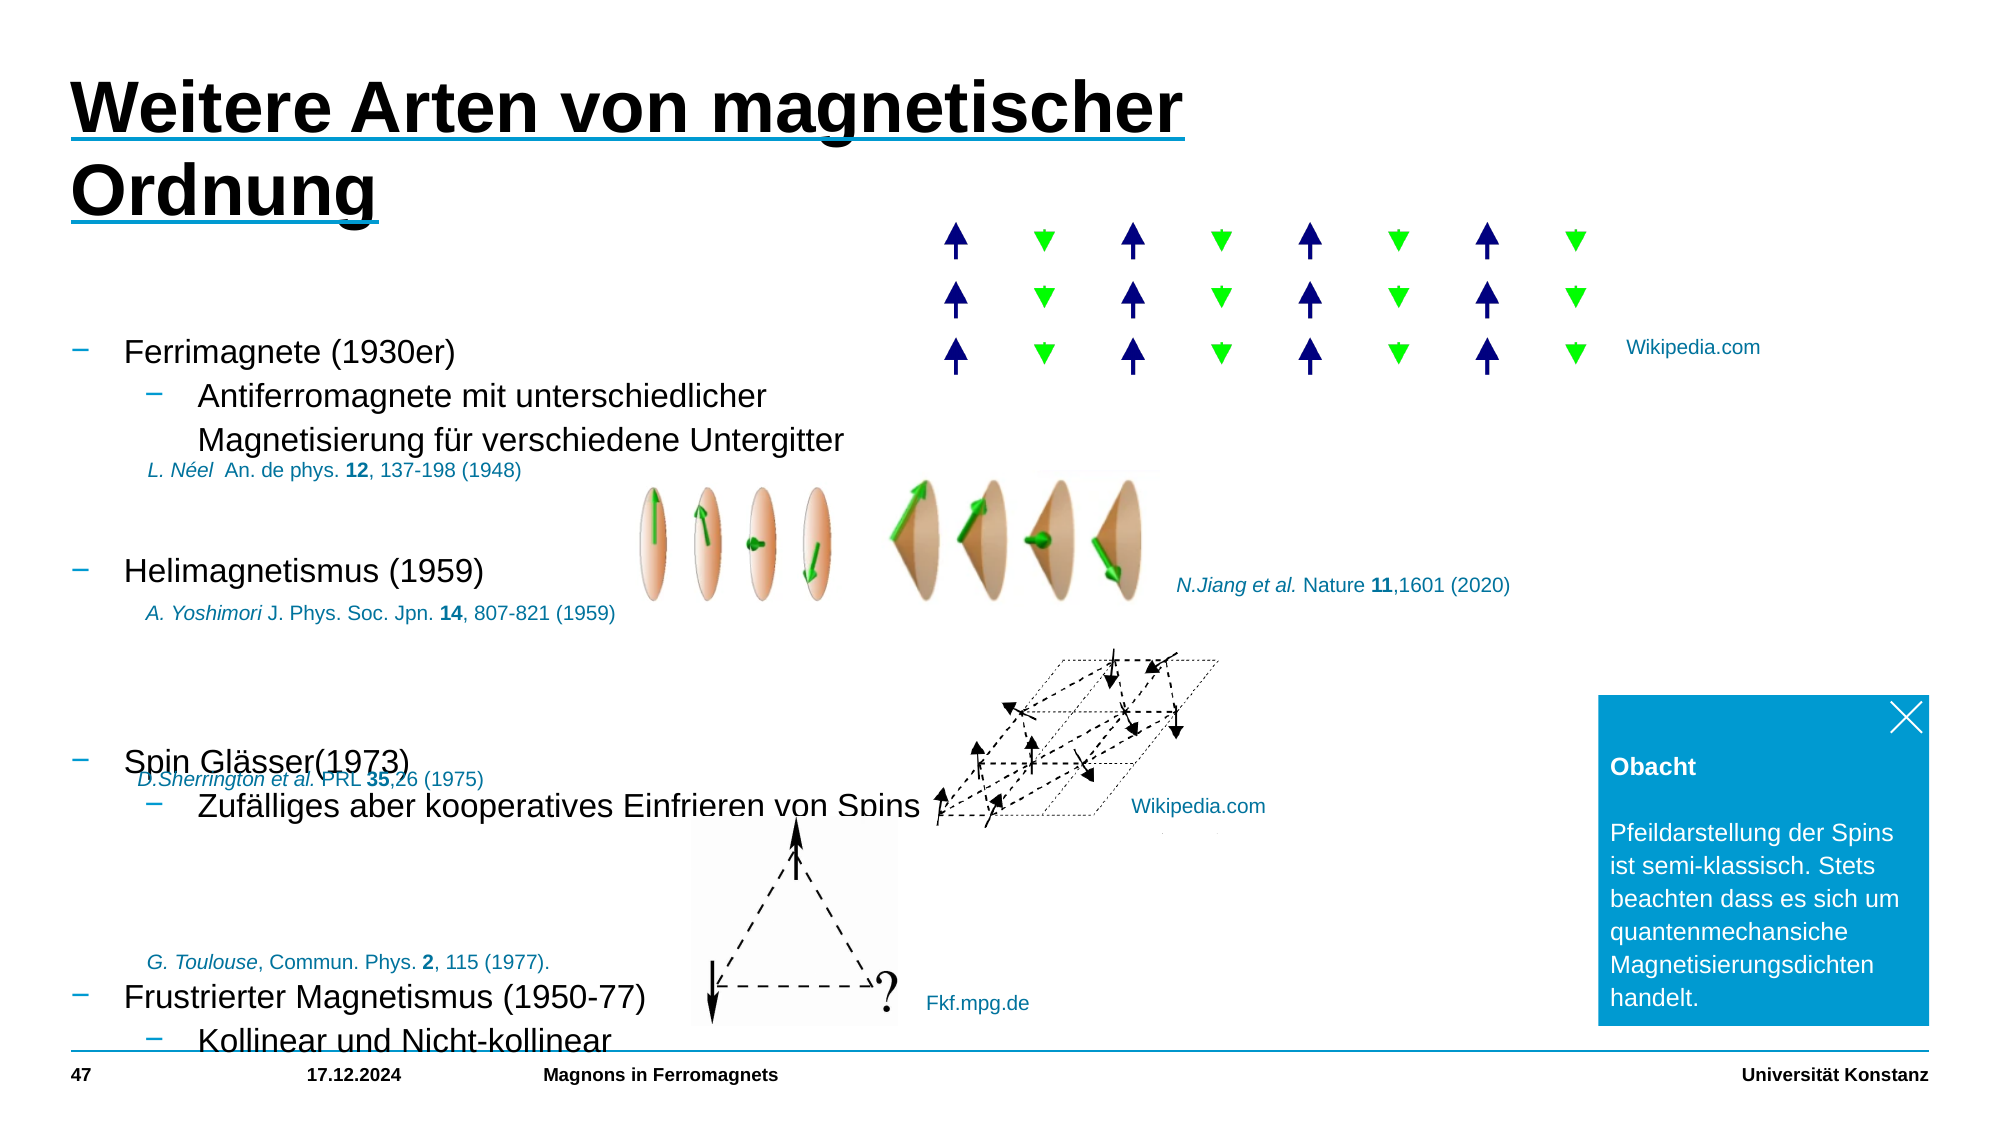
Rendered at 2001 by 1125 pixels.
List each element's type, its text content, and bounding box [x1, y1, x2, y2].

text_box D.Sherrington et al. PRL 35,26 (1975) [122, 758, 500, 799]
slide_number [306, 1058, 512, 1094]
footer Magnons in Ferromagnets [543, 1058, 1489, 1094]
slide_number 47 [70, 1058, 276, 1094]
picture [931, 642, 1225, 834]
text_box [1598, 694, 1930, 1027]
picture [611, 471, 844, 603]
picture [690, 816, 898, 1027]
text_box A. Yoshimori J. Phys. Soc. Jpn. 14, 807-821 (1959) [131, 591, 631, 632]
text_box G. Toulouse, Commun. Phys. 2, 115 (1977). [132, 941, 566, 981]
text_box L. Néel An. de phys. 12, 137-198 (1948) [132, 449, 537, 489]
text_box N.Jiang et al. Nature 11,1601 (2020) [1164, 564, 1526, 604]
list Ferrimagnete (1930er) Antiferromagnete mit unterschiedlicher Magnetisierung für verschiedene Untergitter Helimagnetismus (1959) Spin Glässer(1973) Zufälliges aber kooperatives Einfrieren von Spins Frustrierter Magnetismus (1950-77) Kollinear und Nicht-kollinear [70, 326, 985, 1000]
picture [897, 184, 1636, 410]
title Weitere Arten von magnetischer Ordnung [70, 66, 1457, 268]
picture [880, 470, 1160, 607]
text_box Wikipedia.com [1641, 326, 1776, 366]
text_box Wikipedia.com [1230, 785, 1281, 825]
text_box Fkf.mpg.de [911, 981, 1045, 1022]
